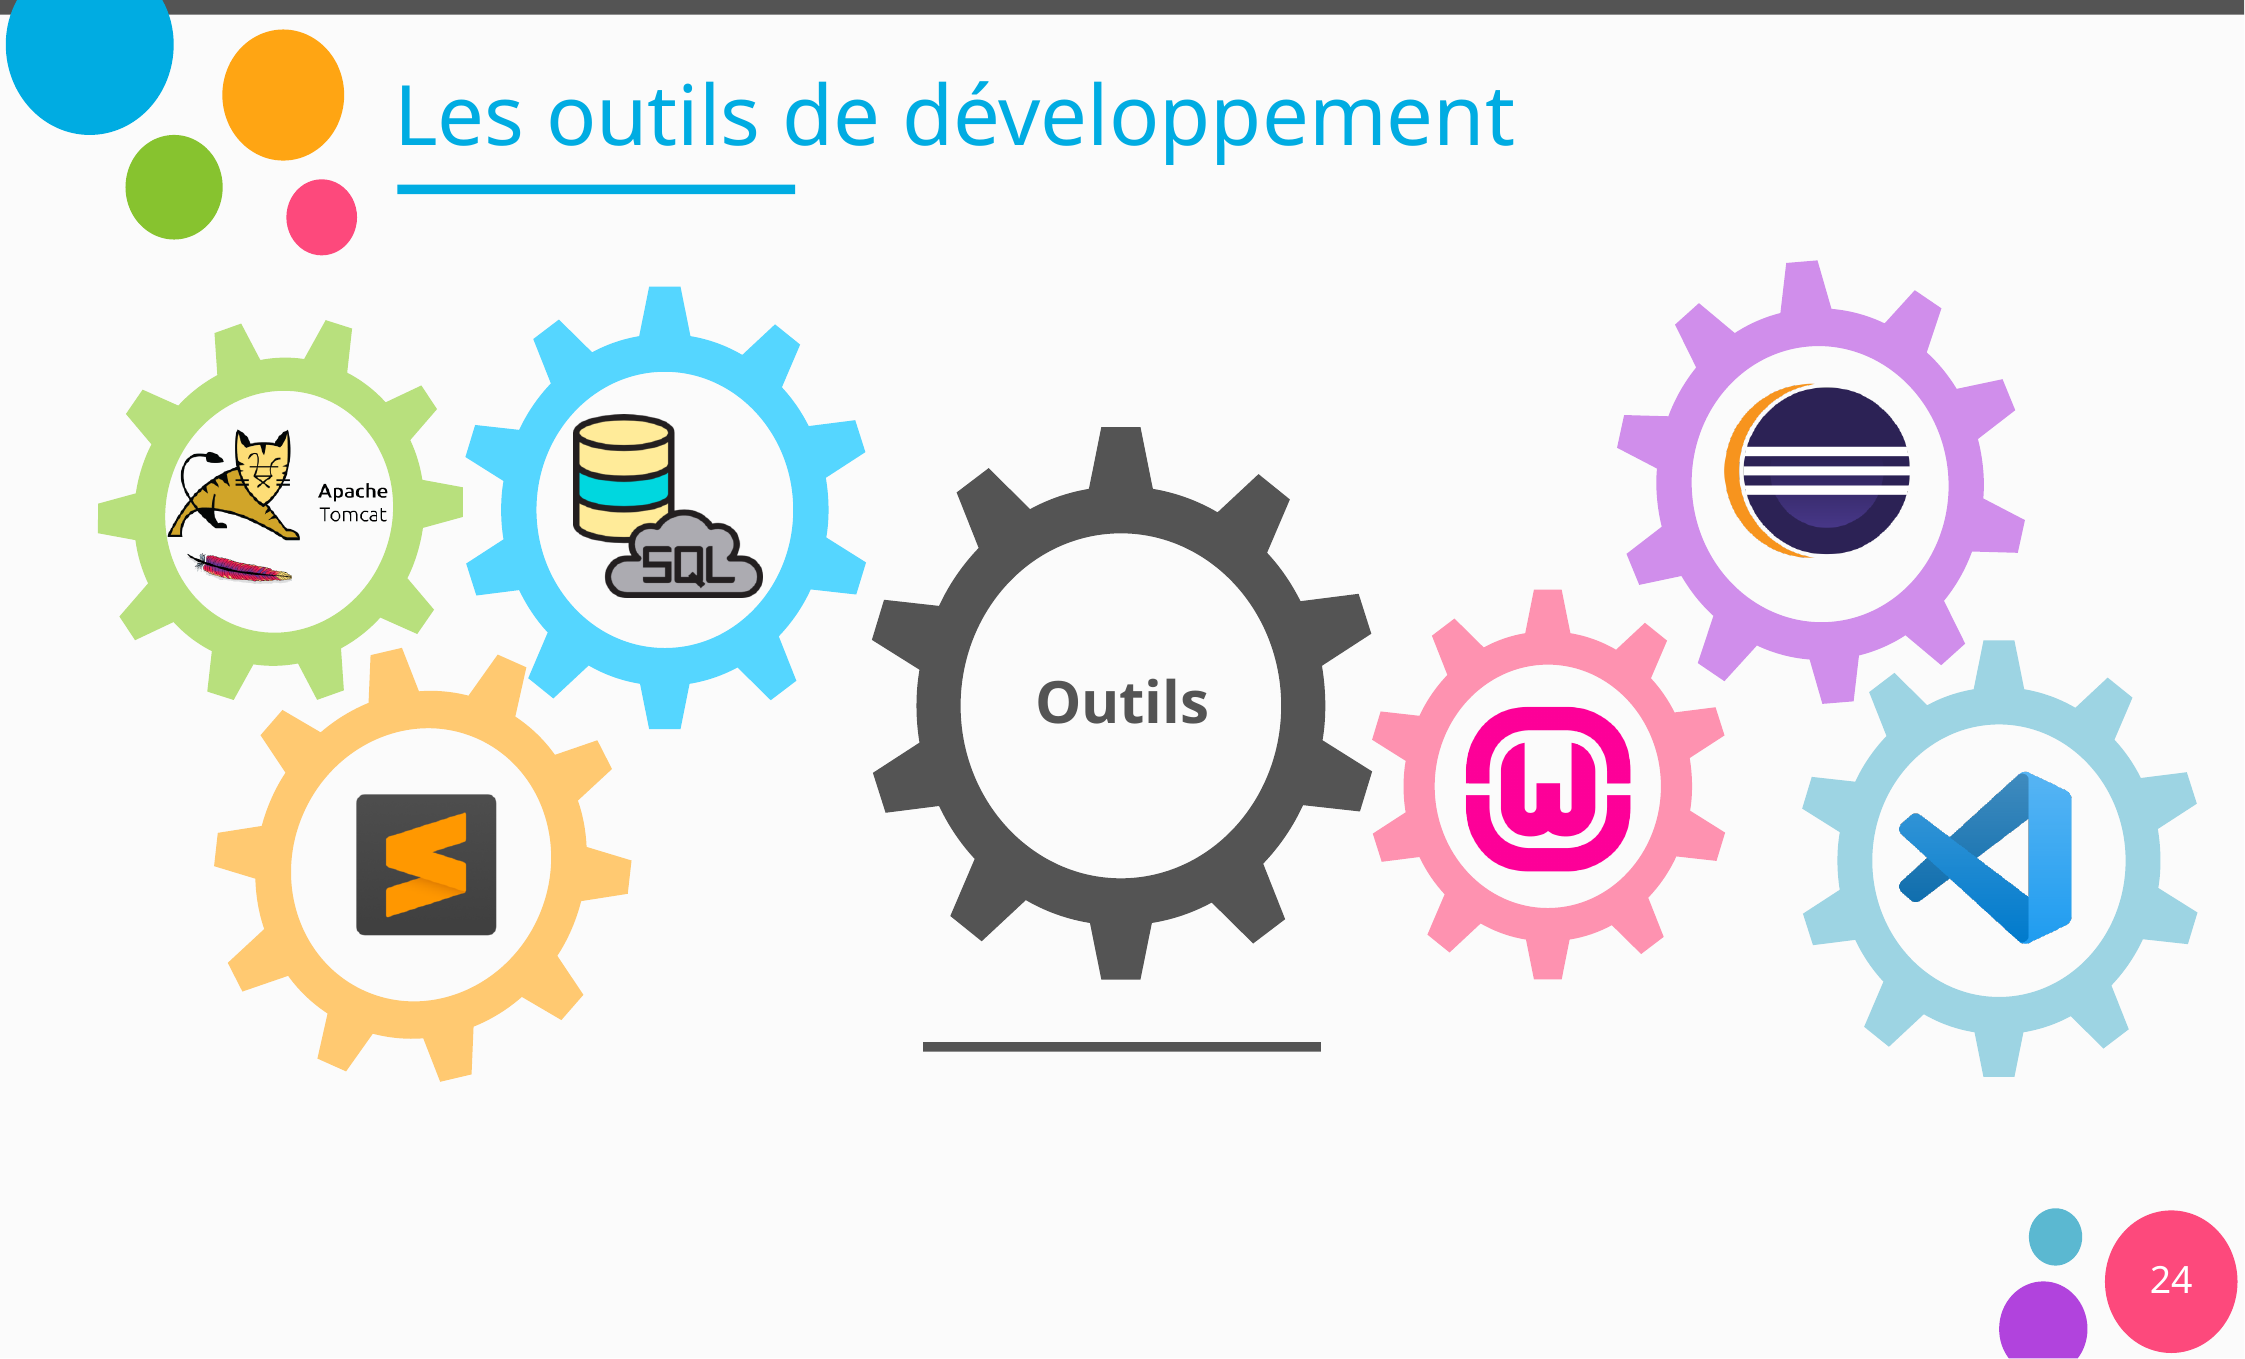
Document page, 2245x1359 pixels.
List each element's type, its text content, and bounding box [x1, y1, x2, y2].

picture [346, 784, 507, 945]
picture [1464, 705, 1633, 873]
picture [572, 413, 763, 598]
title Les outils de développement [377, 32, 2139, 192]
picture [1724, 383, 1910, 558]
list Outils [964, 648, 1280, 751]
picture [1792, 760, 2178, 954]
picture [154, 414, 398, 593]
slide_number 24 [2104, 1245, 2238, 1318]
